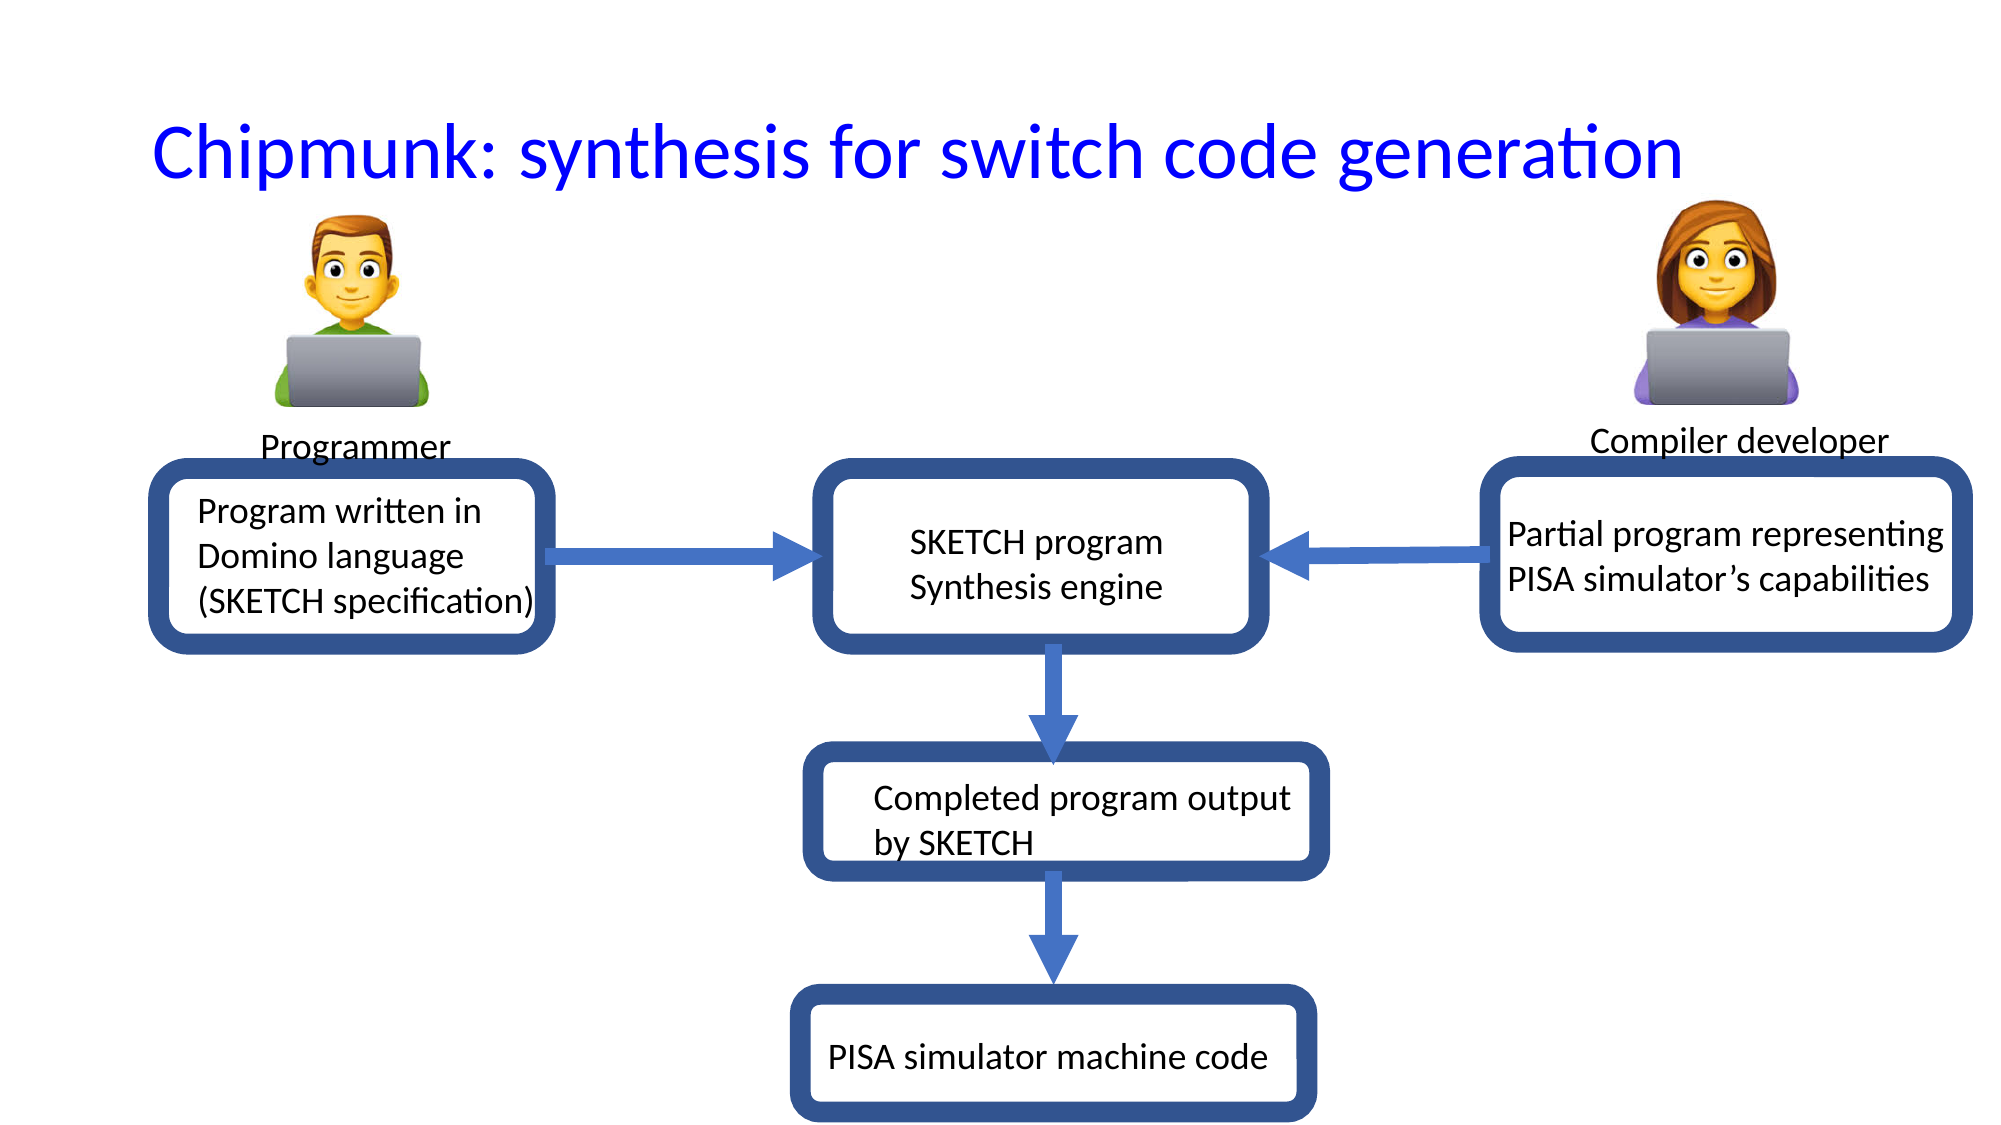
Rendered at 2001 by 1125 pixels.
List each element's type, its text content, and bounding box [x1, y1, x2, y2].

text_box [813, 751, 1320, 872]
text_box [158, 468, 638, 645]
title Chipmunk: synthesis for switch code generation [137, 44, 1863, 262]
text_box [1489, 466, 1963, 643]
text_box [244, 207, 468, 476]
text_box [822, 468, 1260, 645]
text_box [1573, 193, 1908, 470]
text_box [800, 994, 1355, 1113]
